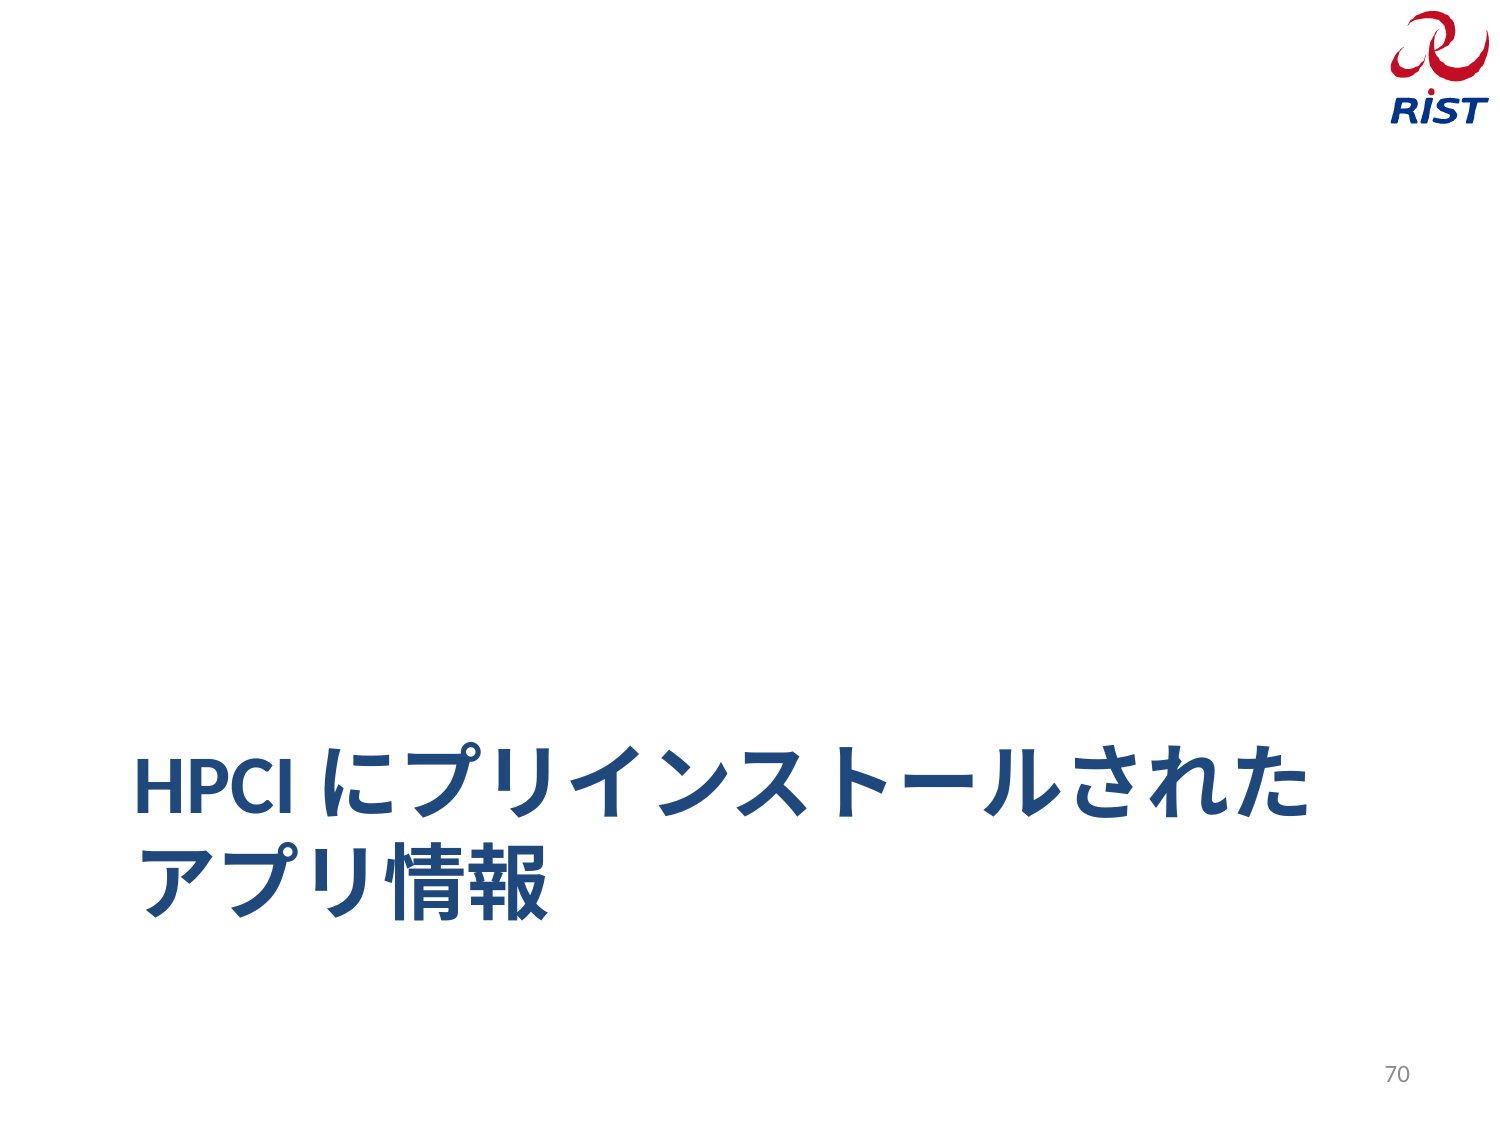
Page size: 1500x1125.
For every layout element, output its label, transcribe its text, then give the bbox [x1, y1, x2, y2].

title HPCIにプリインストールされた アプリ情報 [118, 722, 1394, 947]
slide_number 70 [1074, 1042, 1425, 1103]
picture [1379, 0, 1500, 135]
